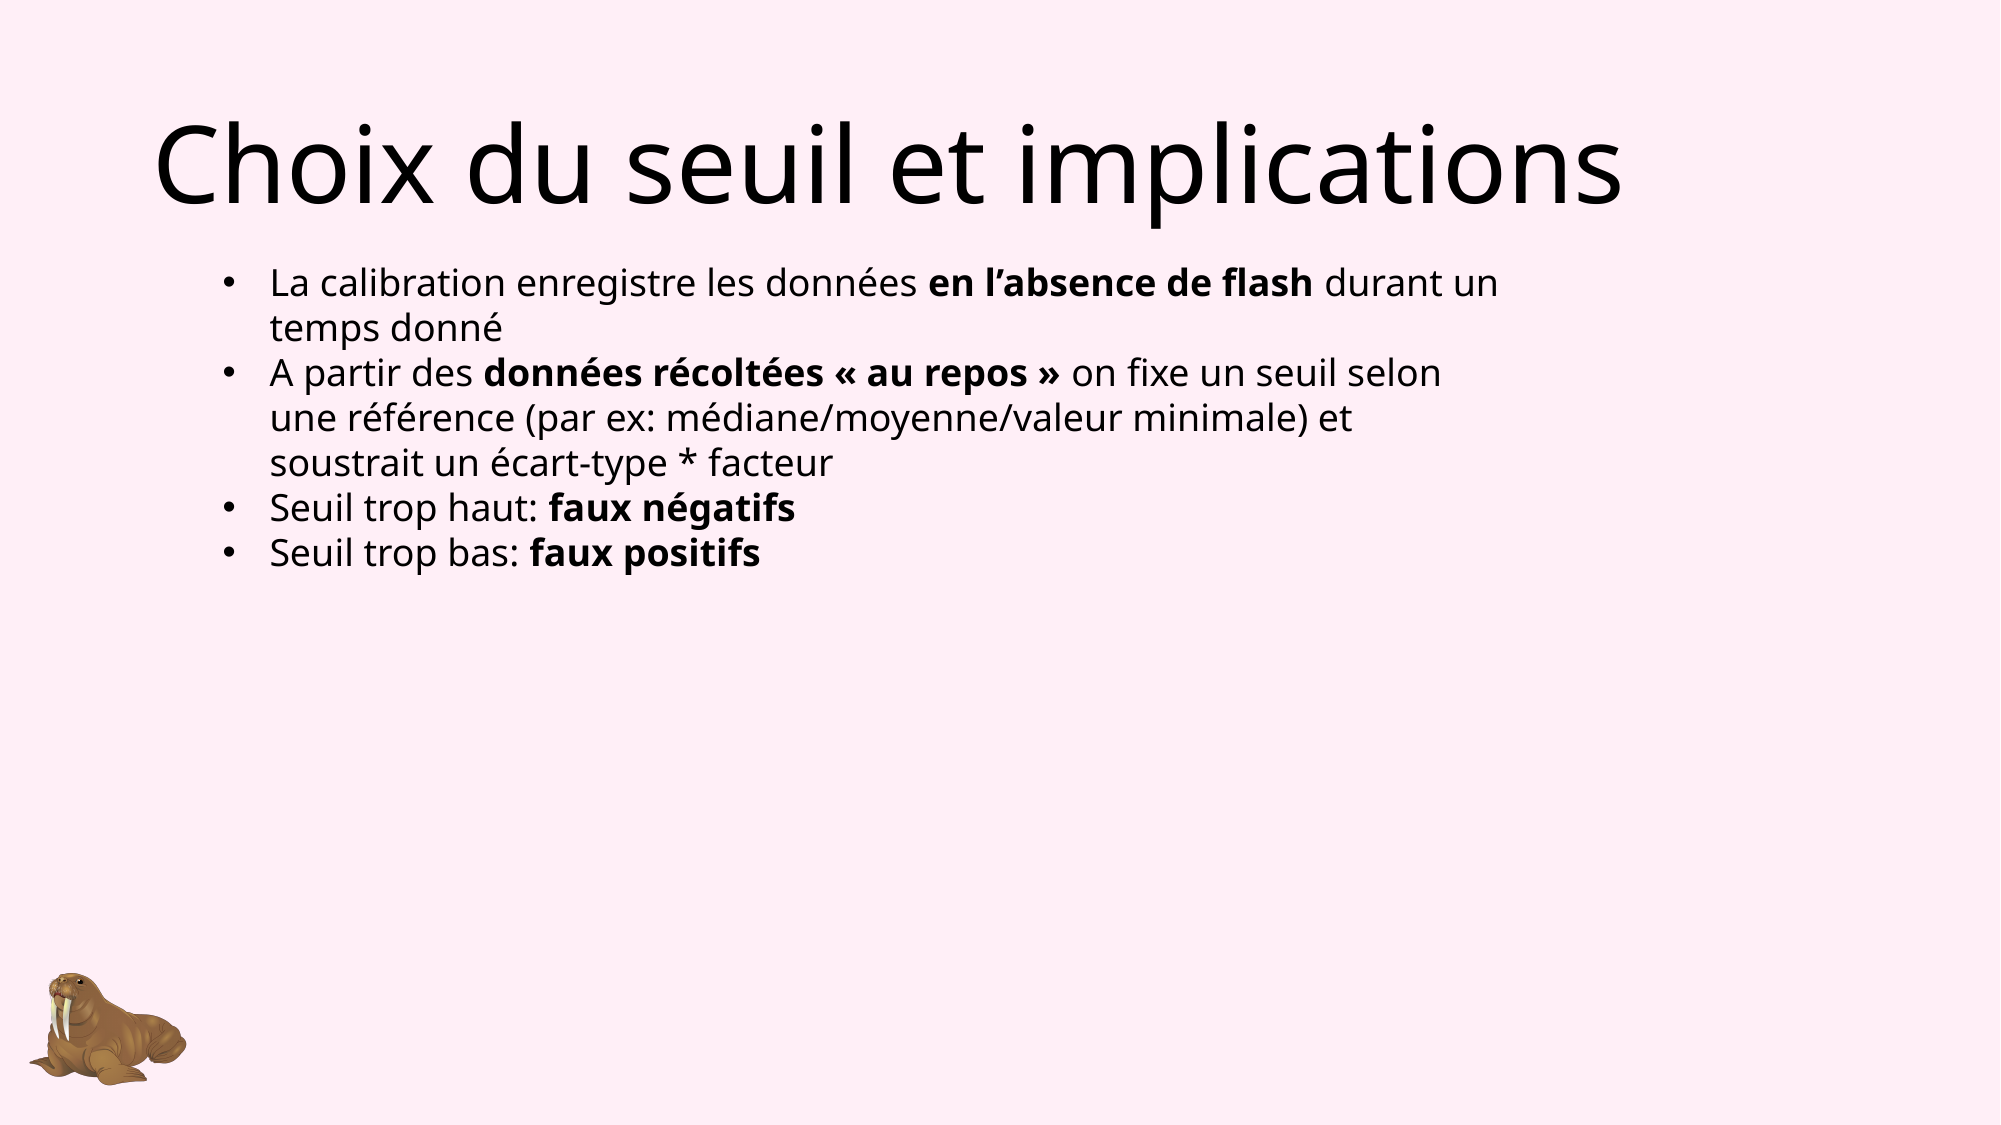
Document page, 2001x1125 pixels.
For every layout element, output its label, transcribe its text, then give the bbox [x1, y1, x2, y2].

title Choix du seuil et implications [137, 59, 1863, 278]
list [0, 965, 217, 1089]
text_box La calibration enregistre les données en l’absence de flash durant un temps donné A partir des données récoltées « au repos » on fixe un seuil selon une référence (par ex: médiane/moyenne/valeur minimale) et soustrait un écart-type * facteur Seuil trop haut: faux négatifs Seuil trop bas: faux positifs [207, 251, 1519, 627]
